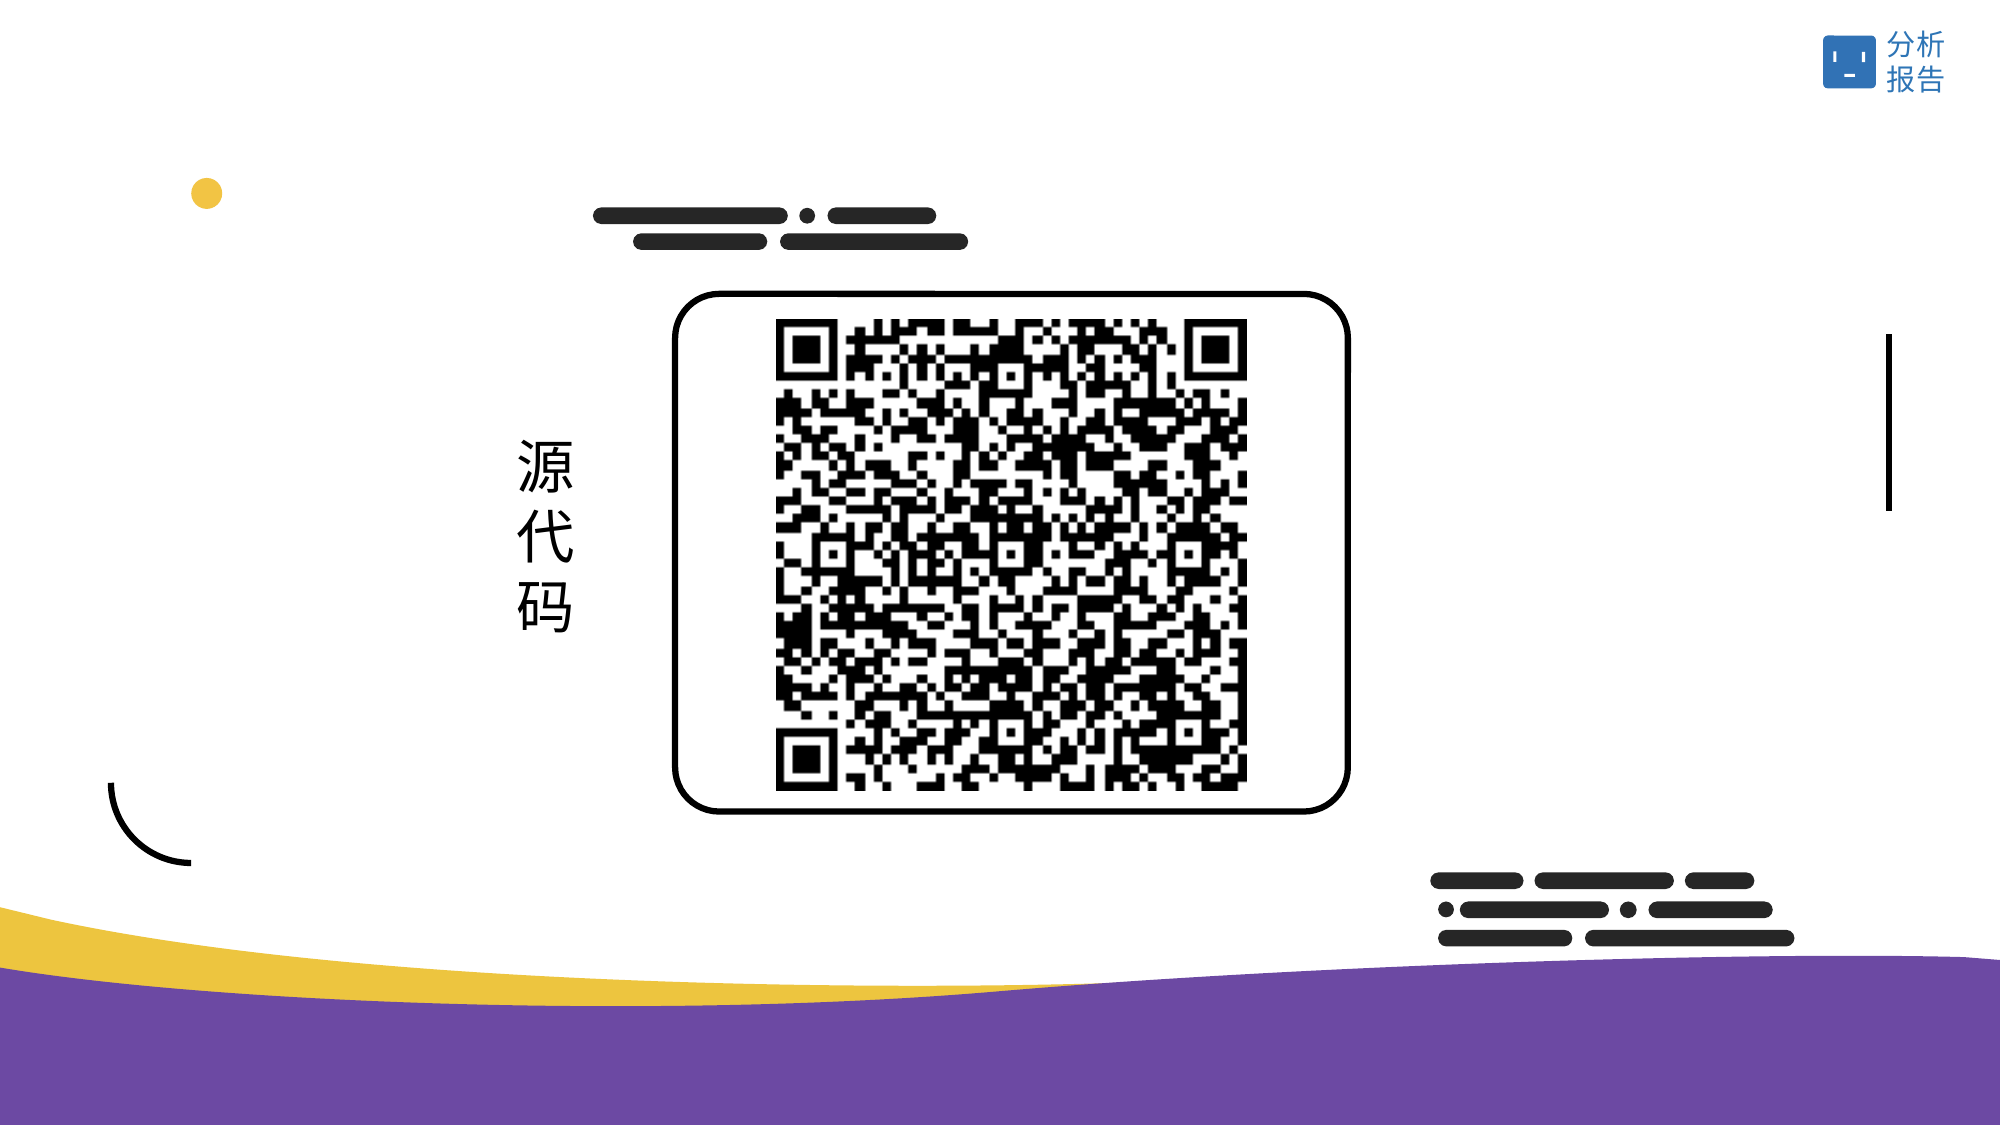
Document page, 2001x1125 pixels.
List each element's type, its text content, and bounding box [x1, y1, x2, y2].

text_box [778, 232, 970, 251]
text_box [631, 232, 769, 251]
text_box [1436, 928, 1574, 948]
text_box [798, 206, 817, 225]
text_box [1647, 900, 1774, 920]
text_box [1583, 928, 1796, 948]
text_box [1458, 900, 1611, 920]
text_box 源代码 [501, 422, 647, 648]
text_box [1618, 900, 1638, 920]
text_box [591, 206, 789, 226]
text_box [109, 782, 192, 865]
text_box [674, 292, 1349, 813]
text_box [1429, 871, 1525, 891]
text_box [190, 176, 224, 210]
text_box [1683, 871, 1756, 891]
text_box [1437, 900, 1456, 919]
text_box [826, 206, 938, 226]
picture [776, 319, 1247, 791]
text_box [1533, 871, 1676, 891]
